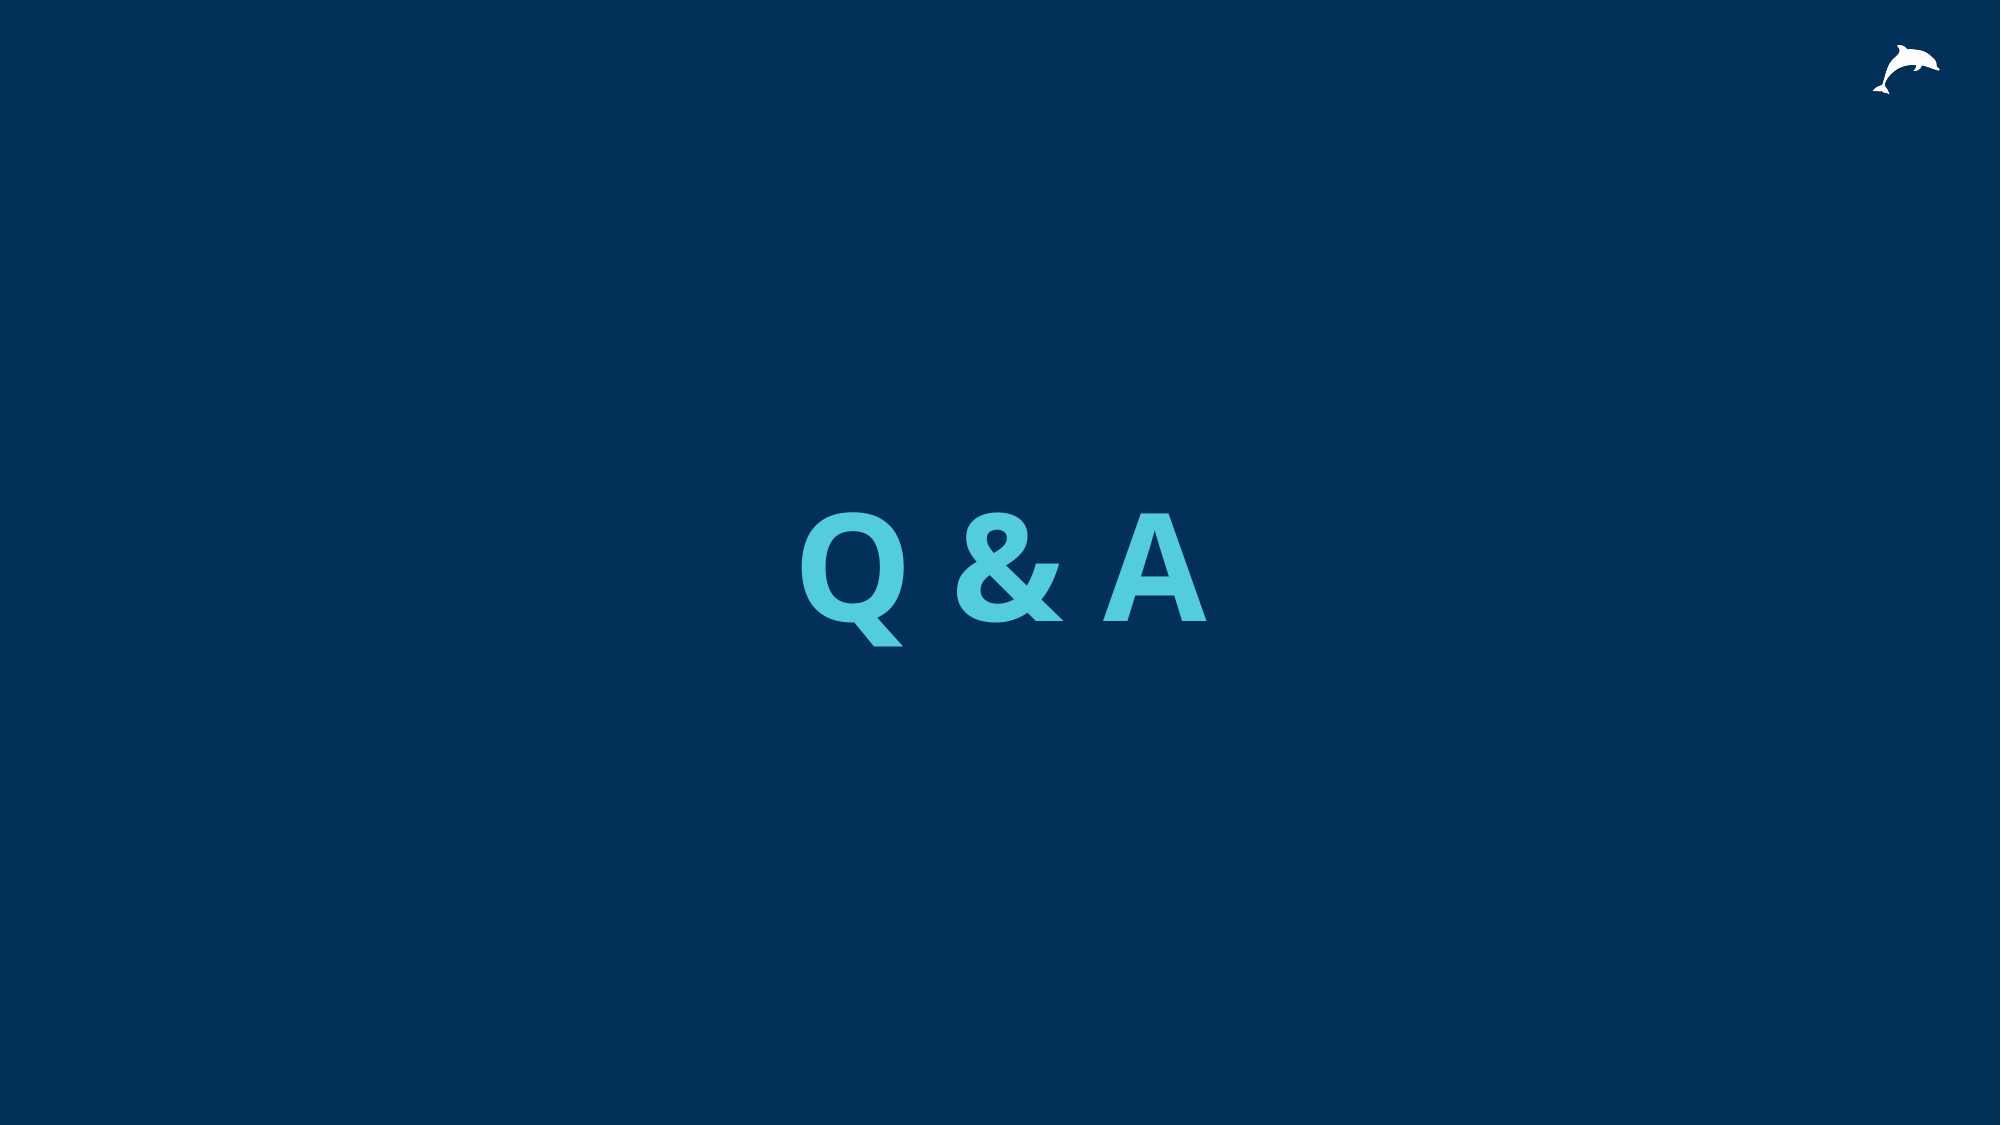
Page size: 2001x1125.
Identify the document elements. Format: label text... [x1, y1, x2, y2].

text_box Q & A [532, 463, 1468, 659]
picture [1872, 45, 1940, 95]
